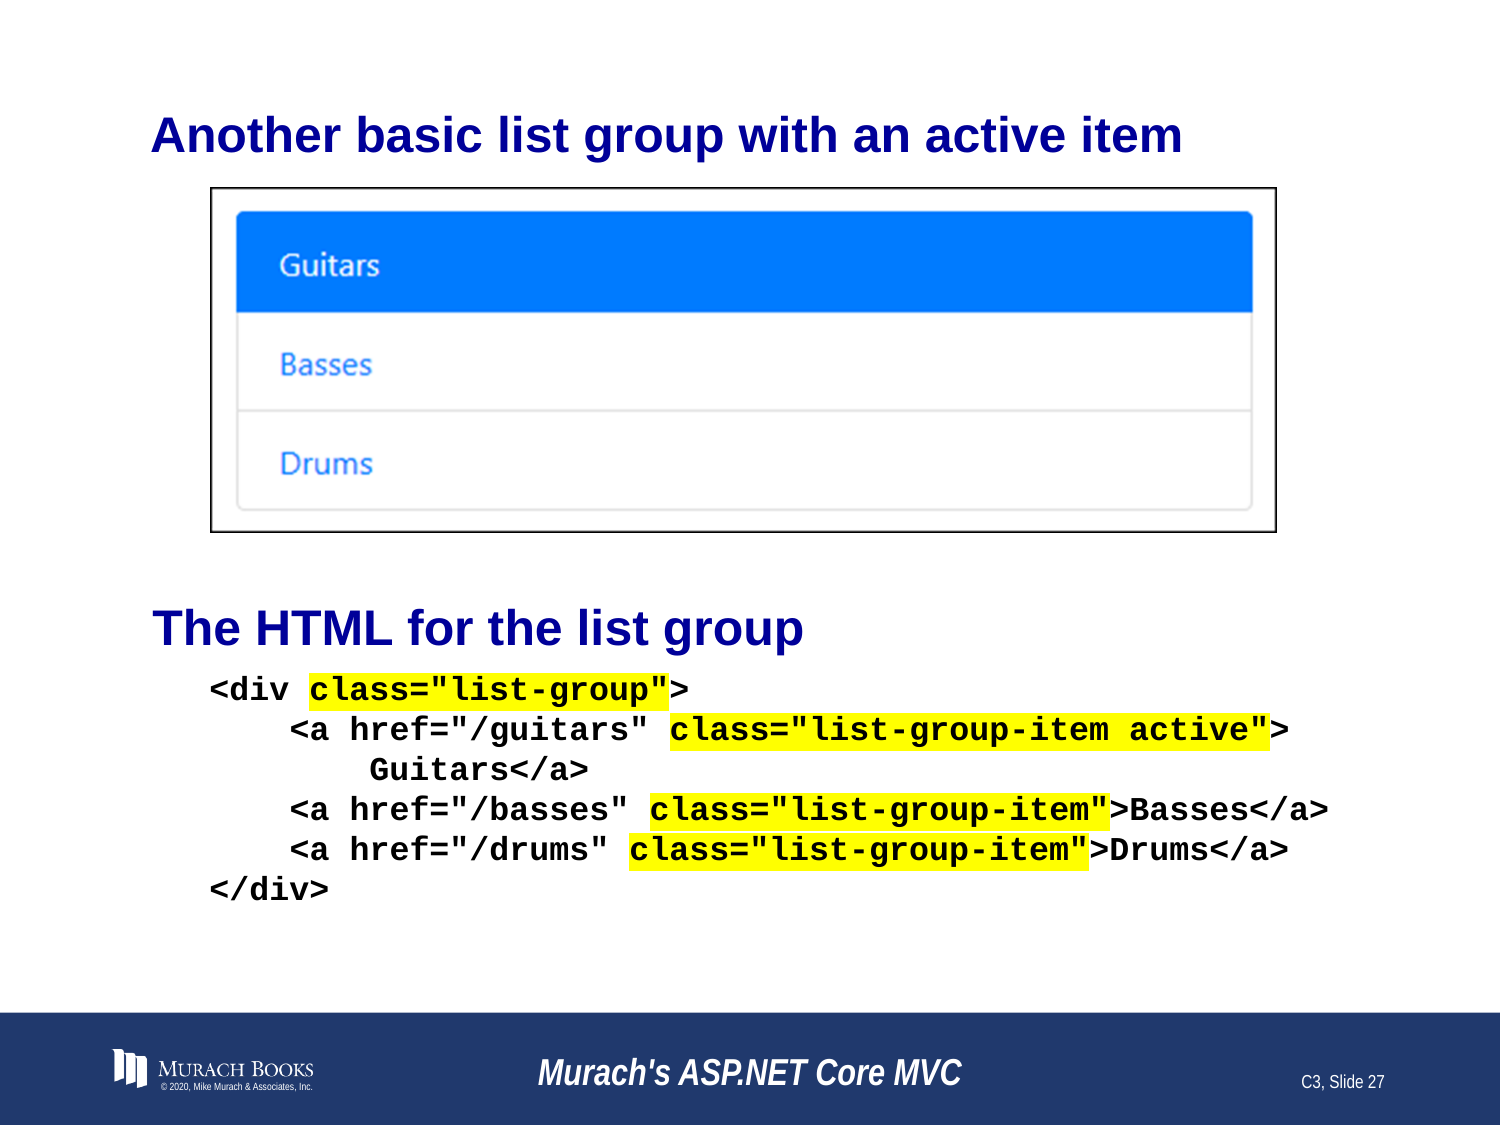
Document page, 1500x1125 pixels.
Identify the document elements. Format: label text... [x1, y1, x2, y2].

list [210, 187, 1277, 533]
list The HTML for the list group <div class="list-group"> <a href="/guitars" class="list-group-item active"> Guitars</a> <a href="/basses" class="list-group-item">Basses</a> <a href="/drums" class="list-group-item">Drums</a> </div> [137, 587, 1350, 950]
title Another basic list group with an active item [150, 102, 1350, 164]
footer © 2020, Mike Murach & Associates, Inc. [12, 1025, 463, 1100]
slide_number C3, Slide 27 [1087, 1025, 1400, 1100]
slide_number Murach's ASP.NET Core MVC [463, 1025, 1050, 1100]
